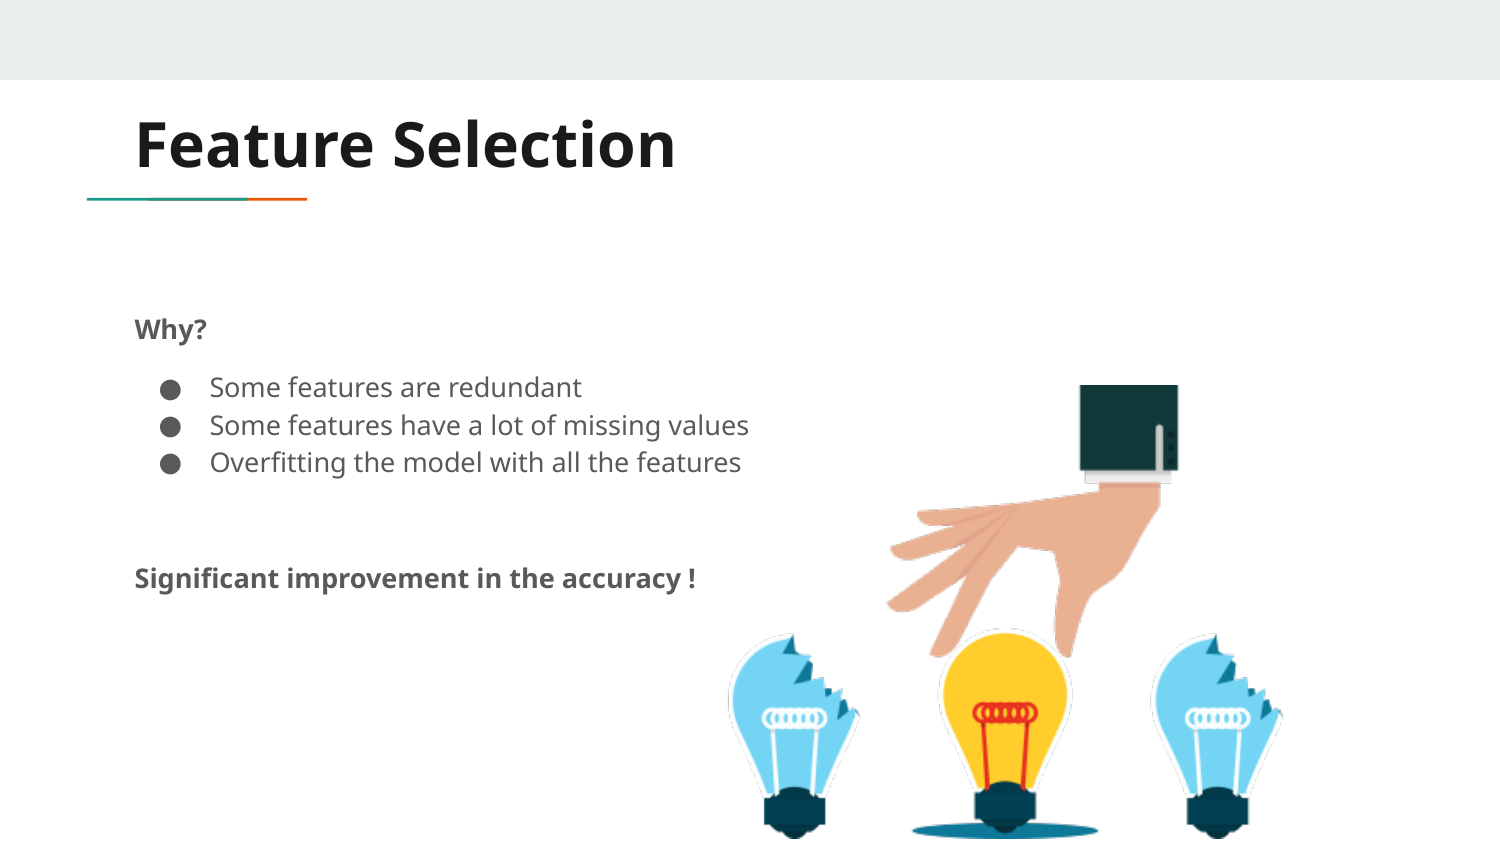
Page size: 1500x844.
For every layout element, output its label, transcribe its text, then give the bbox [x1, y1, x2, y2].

picture [536, 385, 1475, 840]
subtitle Why? Some features are redundant Some features have a lot of missing values Overfitting the model with all the features Significant improvement in the accuracy ! [119, 292, 1008, 682]
title Feature Selection [119, 89, 1381, 178]
